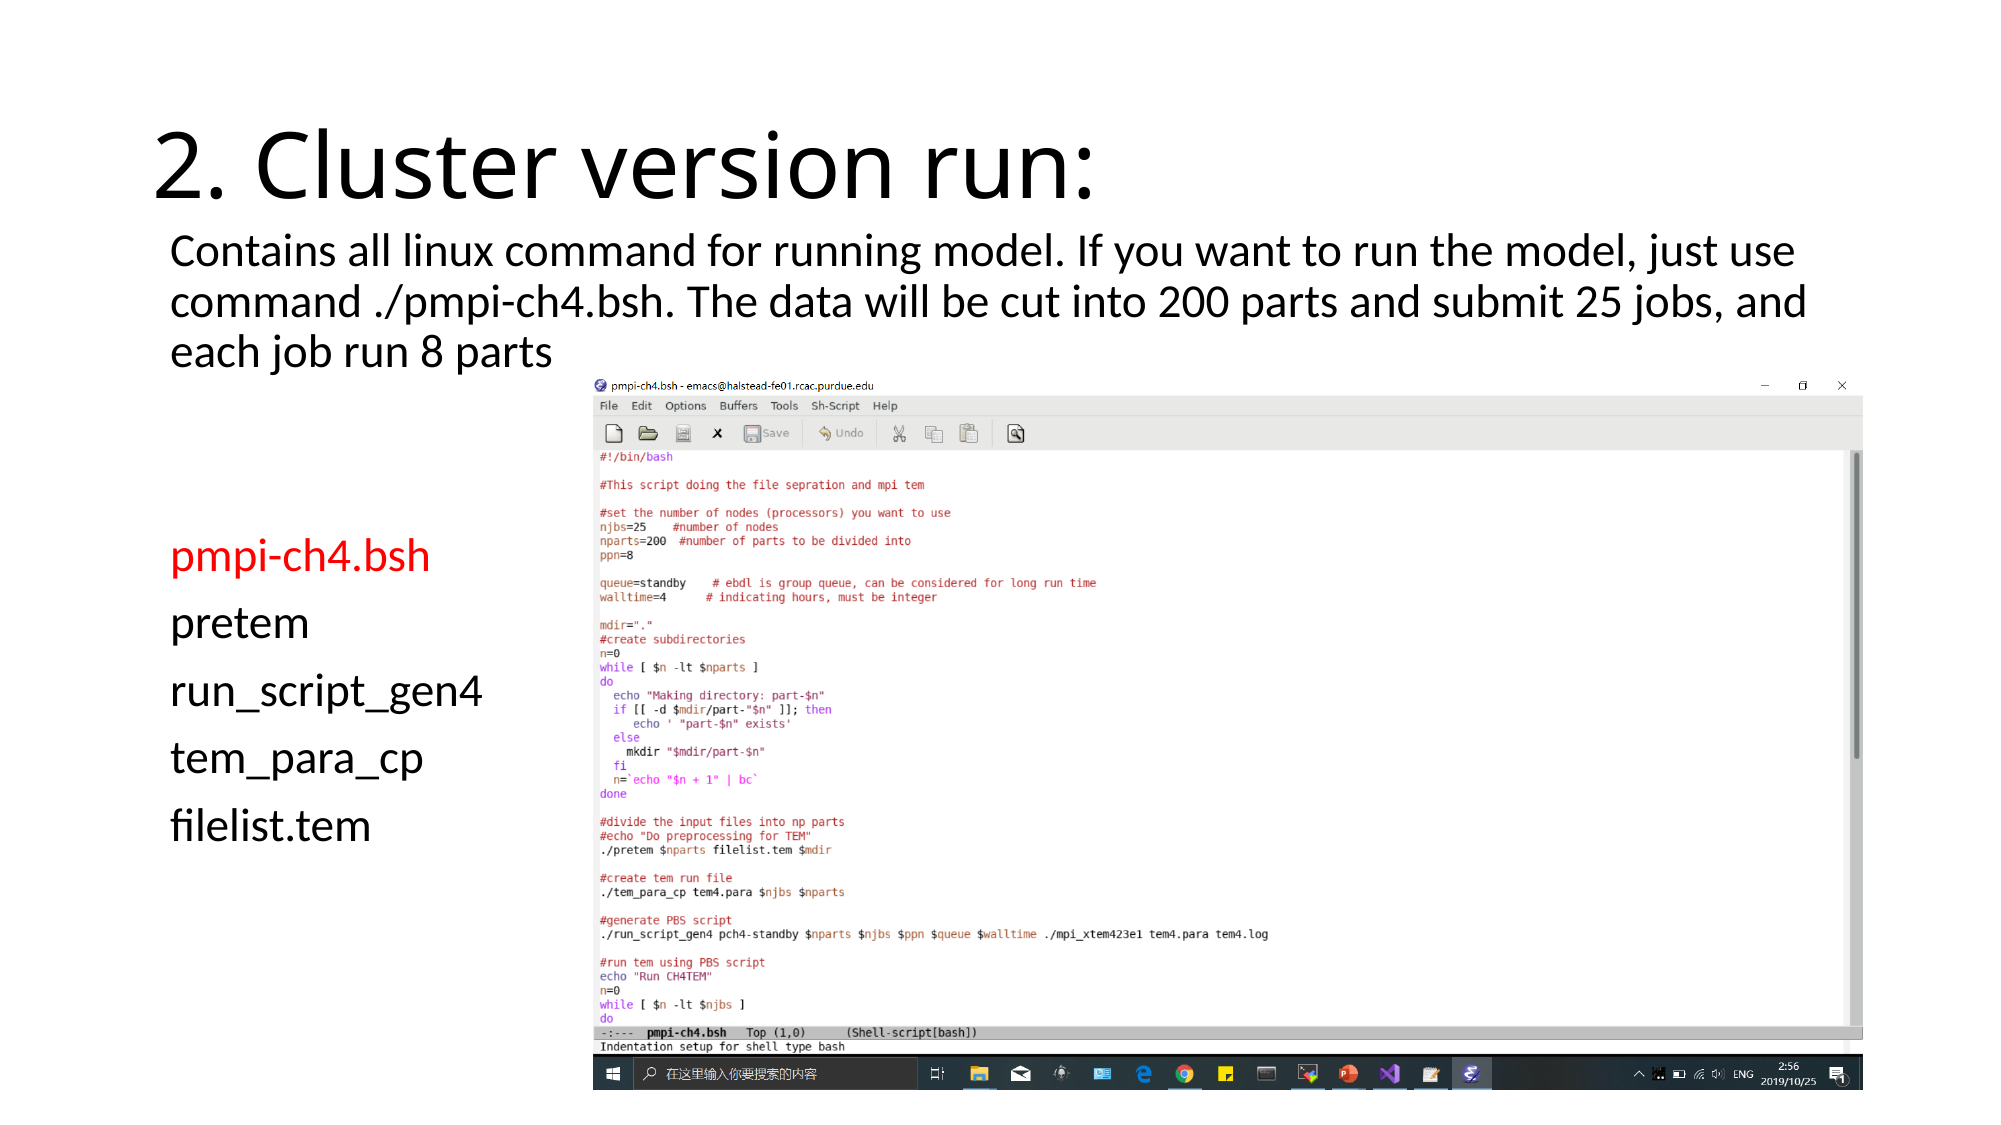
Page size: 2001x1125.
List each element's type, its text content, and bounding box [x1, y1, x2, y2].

text_box Contains all linux command for running model. If you want to run the model, just use command ./pmpi-ch4.bsh. The data will be cut into 200 parts and submit 25 jobs, and each job run 8 parts pmpi-ch4.bsh pretem run_script_gen4 tem_para_cp filelist.tem [155, 218, 1880, 932]
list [593, 376, 1863, 1091]
title 2. Cluster version run: [137, 59, 1863, 278]
